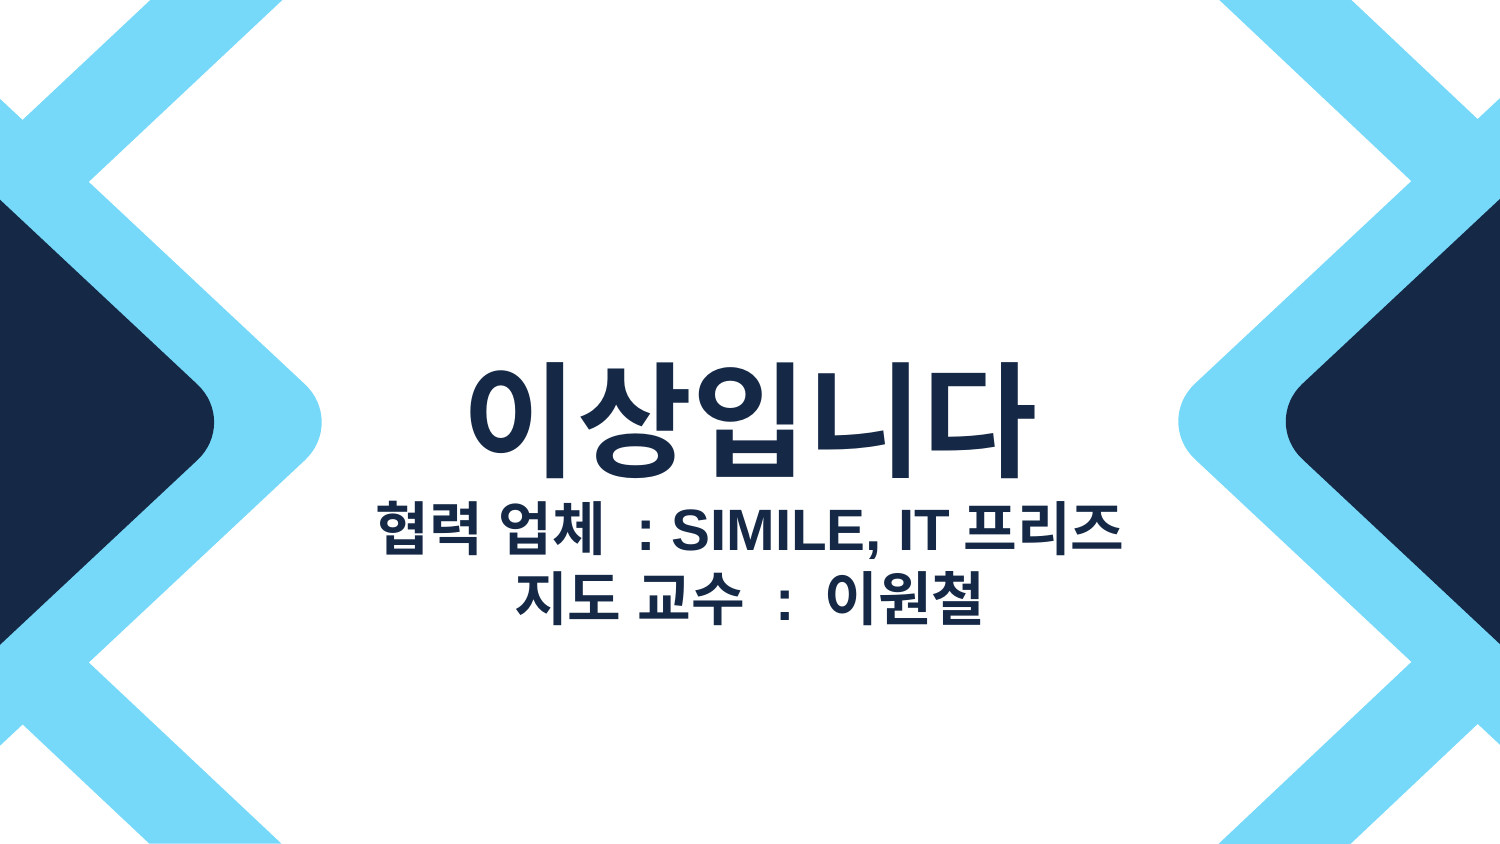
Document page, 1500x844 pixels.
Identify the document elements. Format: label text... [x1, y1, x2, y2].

title 이상입니다 협력 업체 : SIMILE, IT프리즈 지도 교수 : 이원철 [321, 196, 1179, 648]
